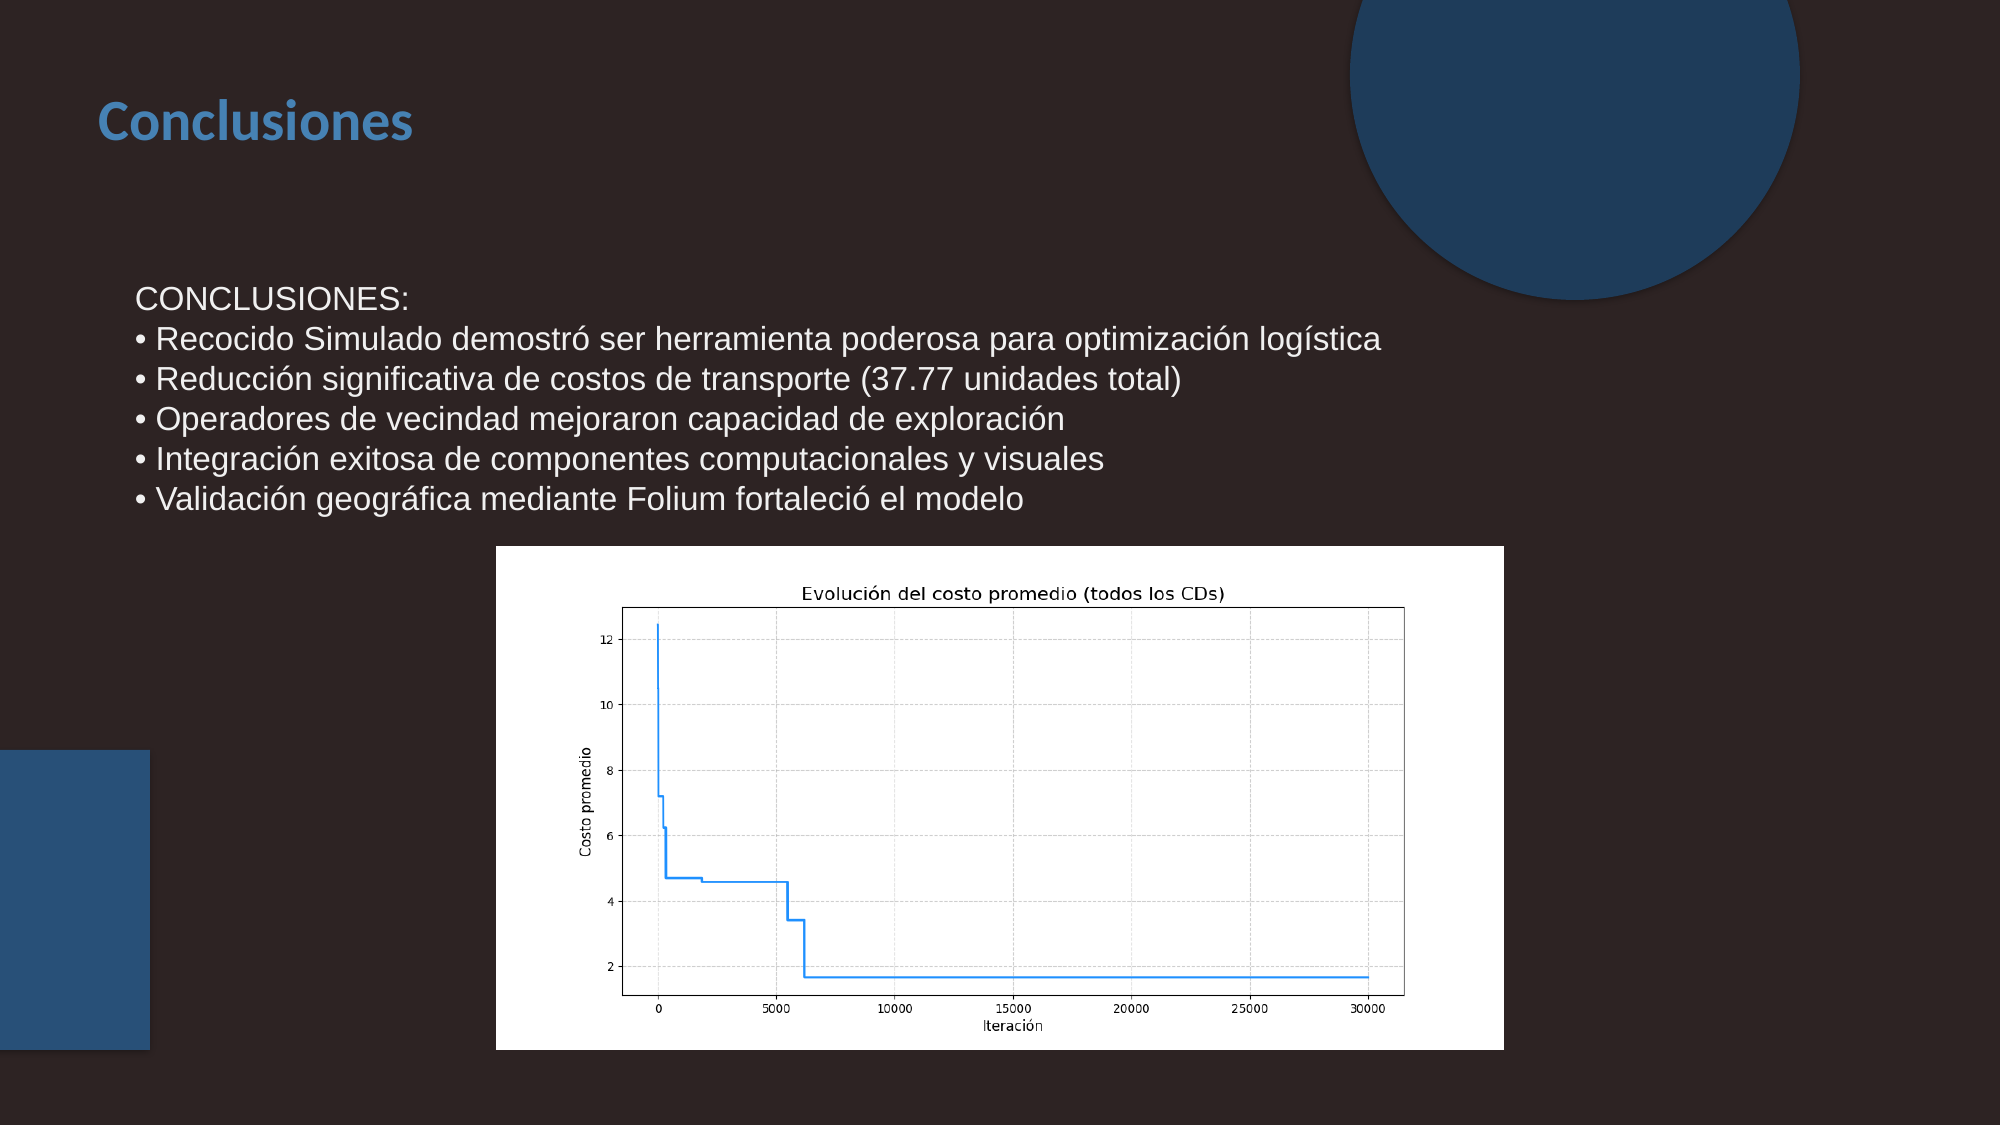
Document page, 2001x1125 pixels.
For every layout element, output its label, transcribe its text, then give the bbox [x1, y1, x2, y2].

text_box CONCLUSIONES: • Recocido Simulado demostró ser herramienta poderosa para optimización logística • Reducción significativa de costos de transporte (37.77 unidades total) • Operadores de vecindad mejoraron capacidad de exploración • Integración exitosa de componentes computacionales y visuales • Validación geográfica mediante Folium fortaleció el modelo [119, 269, 1845, 565]
text_box [1349, 0, 1801, 269]
text_box Conclusiones [83, 75, 430, 160]
text_box [0, 749, 151, 1051]
picture [495, 545, 1504, 1051]
